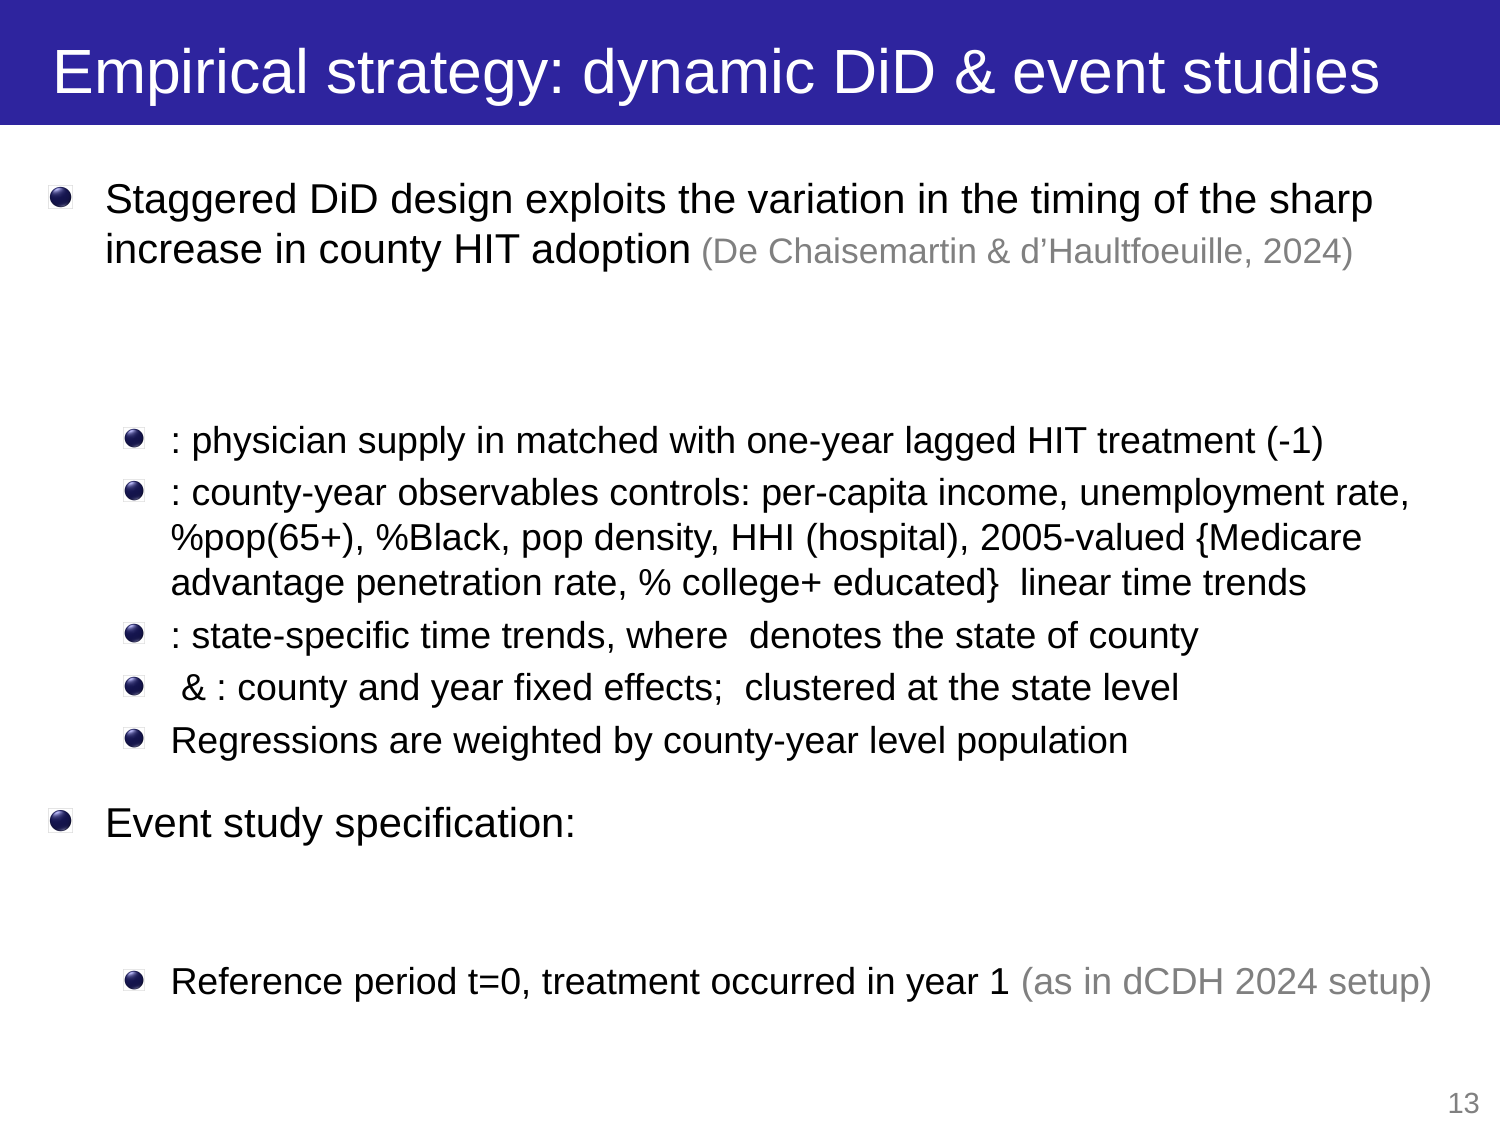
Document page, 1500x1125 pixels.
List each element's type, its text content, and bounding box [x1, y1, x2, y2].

picture [123, 479, 145, 502]
picture [123, 675, 145, 697]
picture [123, 727, 145, 749]
picture [123, 969, 145, 991]
picture [123, 427, 145, 449]
picture [48, 185, 73, 209]
picture [48, 808, 73, 833]
picture [123, 622, 145, 644]
title Empirical strategy: dynamic DiD & event studies [37, 24, 1475, 113]
